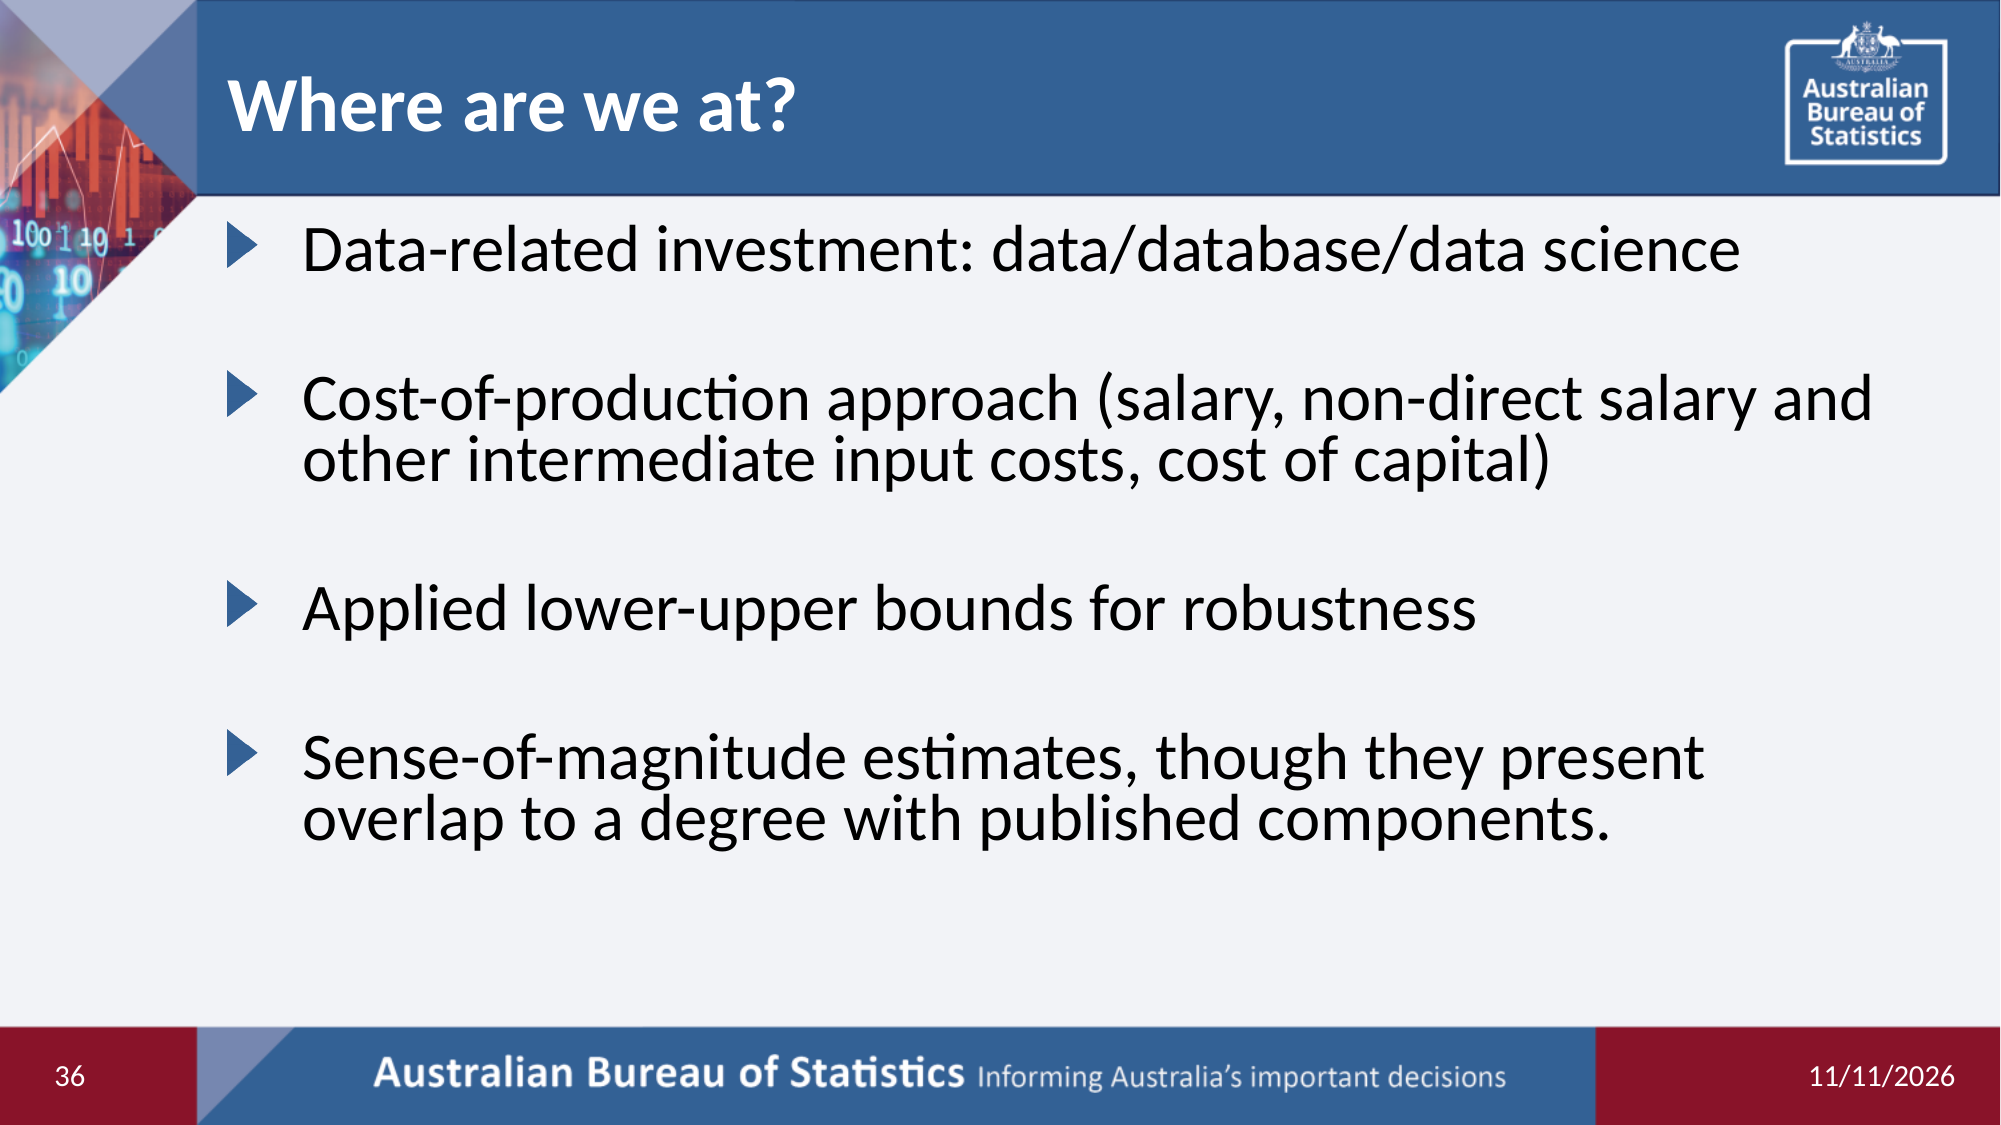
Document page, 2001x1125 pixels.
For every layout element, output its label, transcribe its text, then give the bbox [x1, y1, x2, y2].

list Data-related investment: data/database/data science Cost-of-production approach (salary, non-direct salary and other intermediate input costs, cost of capital) Applied lower-upper bounds for robustness Sense-of-magnitude estimates, though they present overlap to a degree with published components. [212, 216, 1900, 1005]
picture [0, 0, 2001, 1125]
title Where are we at? [212, 0, 1756, 201]
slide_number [1614, 1050, 1971, 1098]
slide_number 36 [39, 1050, 150, 1098]
